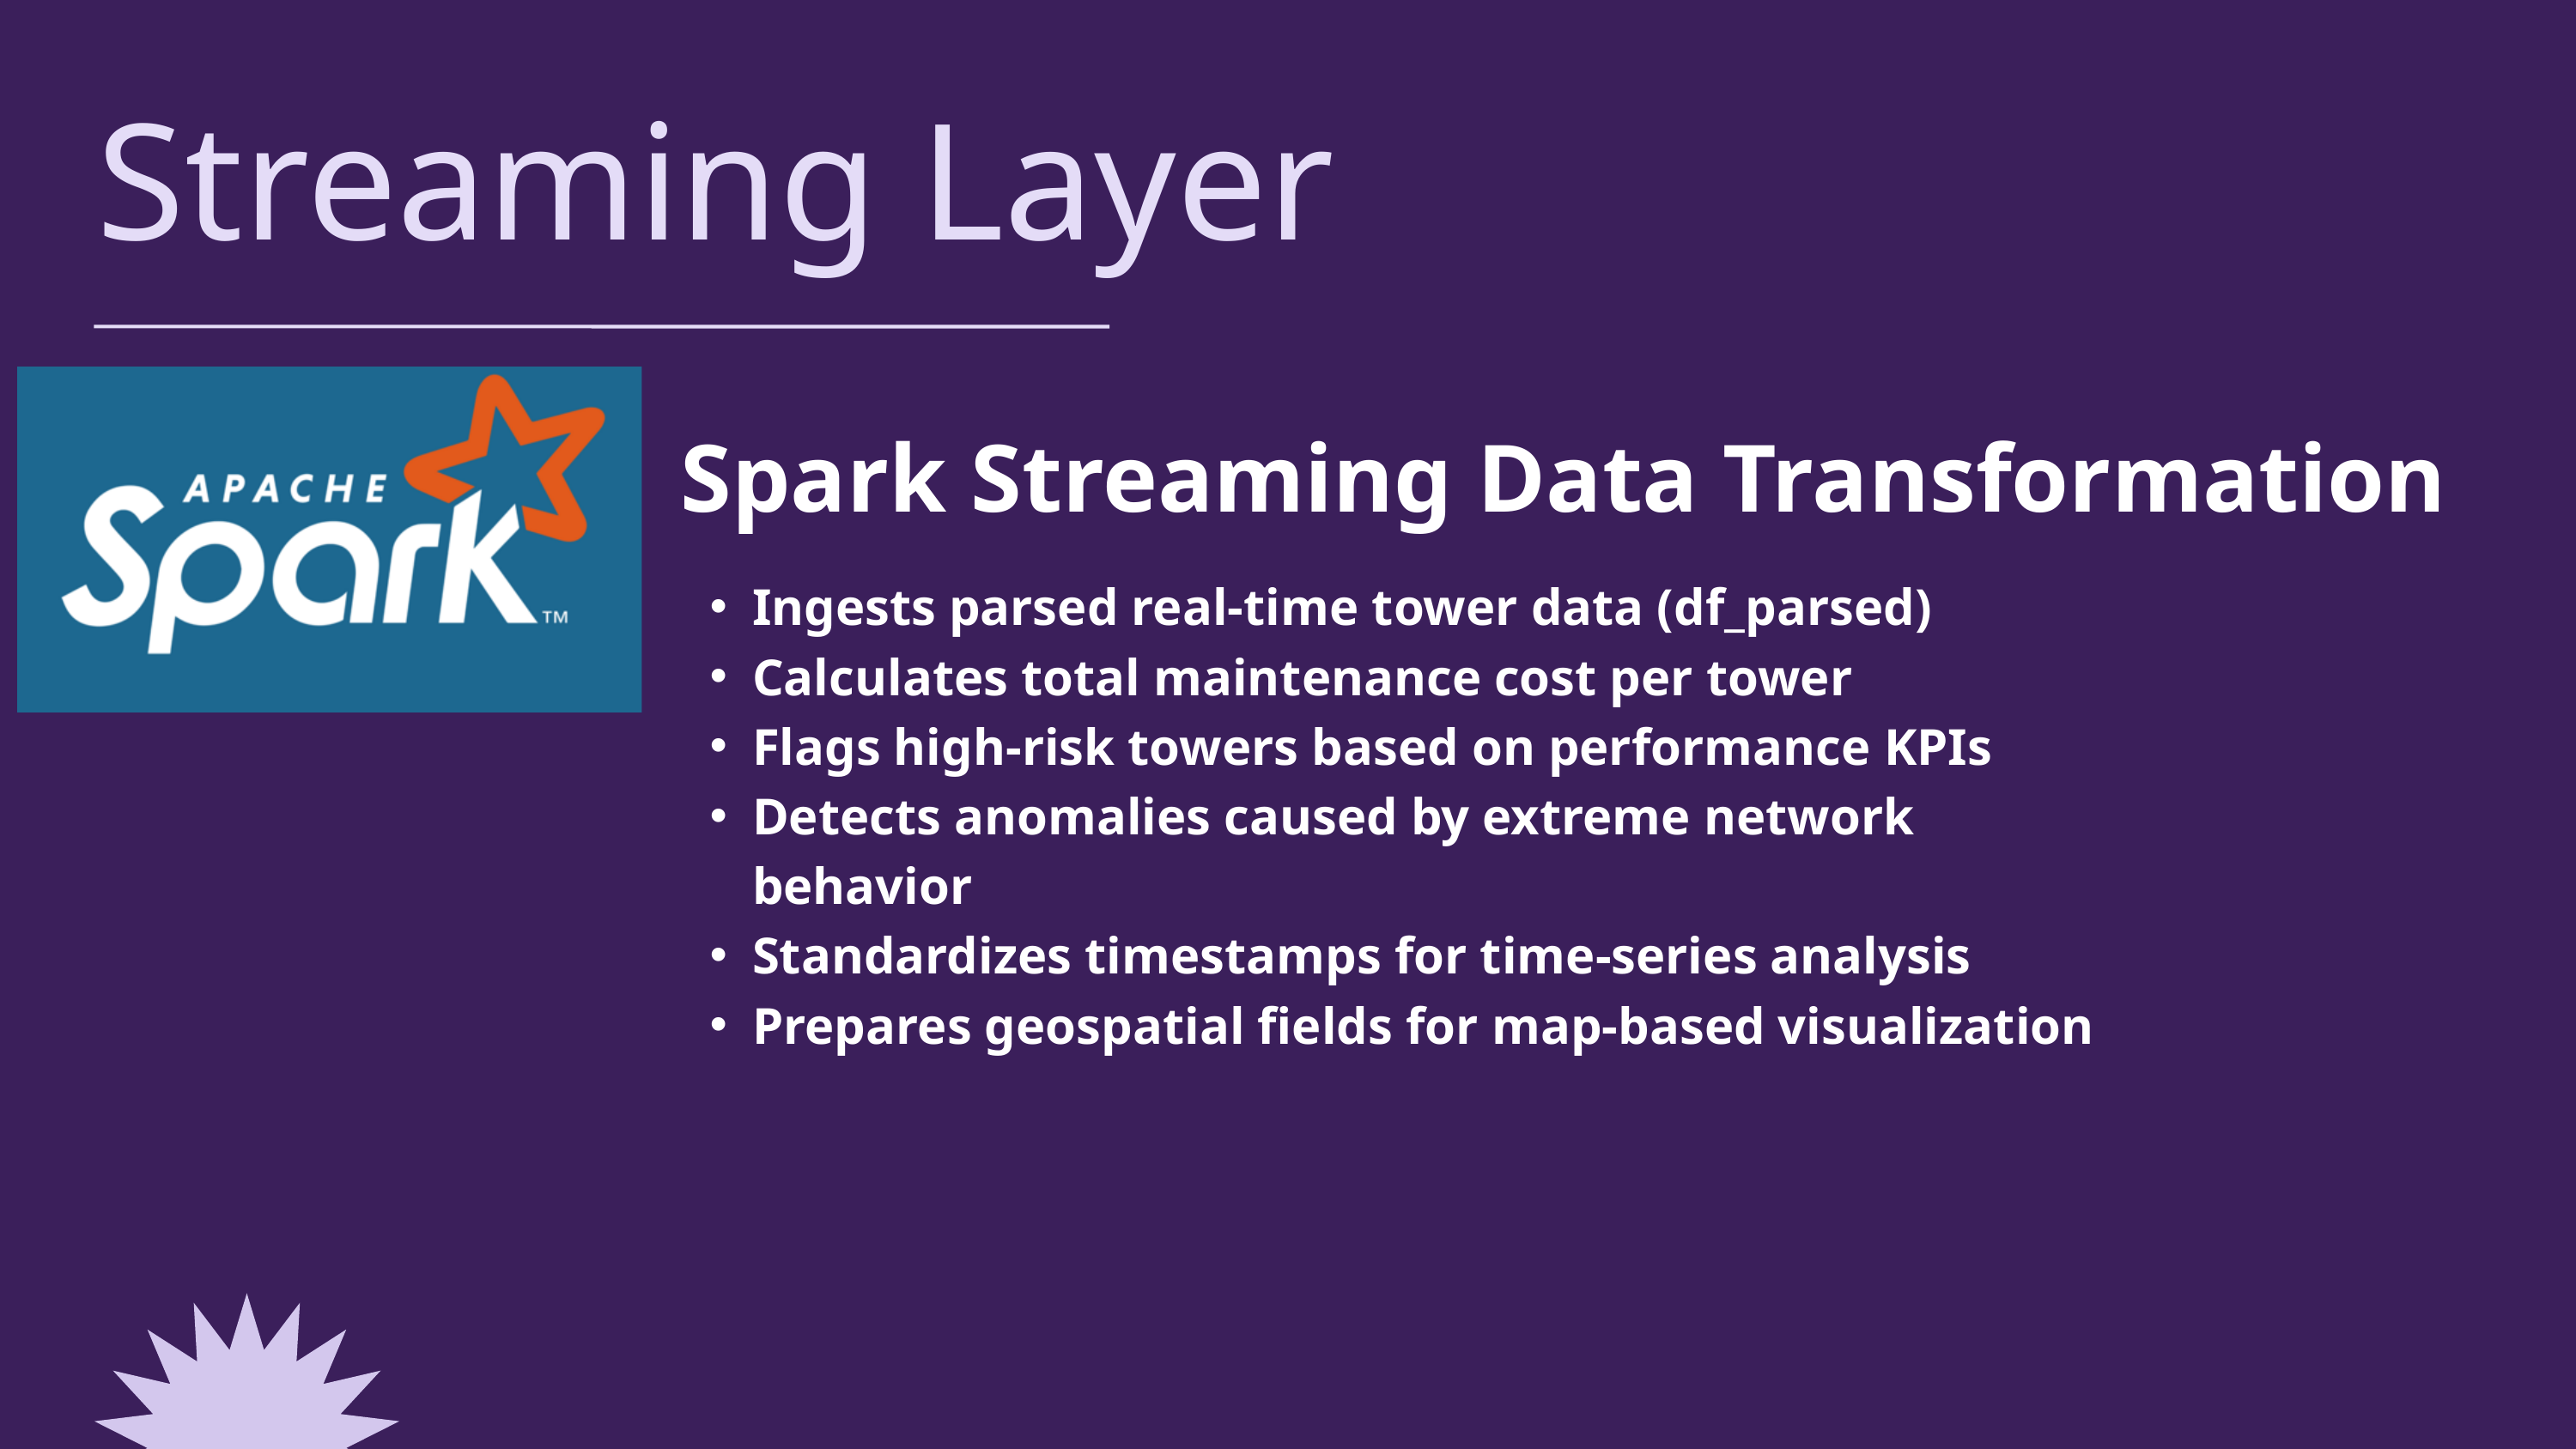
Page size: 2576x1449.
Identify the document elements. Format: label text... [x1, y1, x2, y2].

text_box Spark Streaming Data Transformation [1432, 400, 2487, 531]
text_box [17, 367, 88, 712]
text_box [94, 82, 1430, 770]
text_box Ingests parsed real-time tower data (df_parsed) Calculates total maintenance cost per tower Flags high-risk towers based on performance KPIs Detects anomalies caused by extreme network behavior Standardizes timestamps for time-series analysis Prepares geospatial fields for map-based visualization [667, 566, 2111, 1124]
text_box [94, 1293, 400, 1449]
